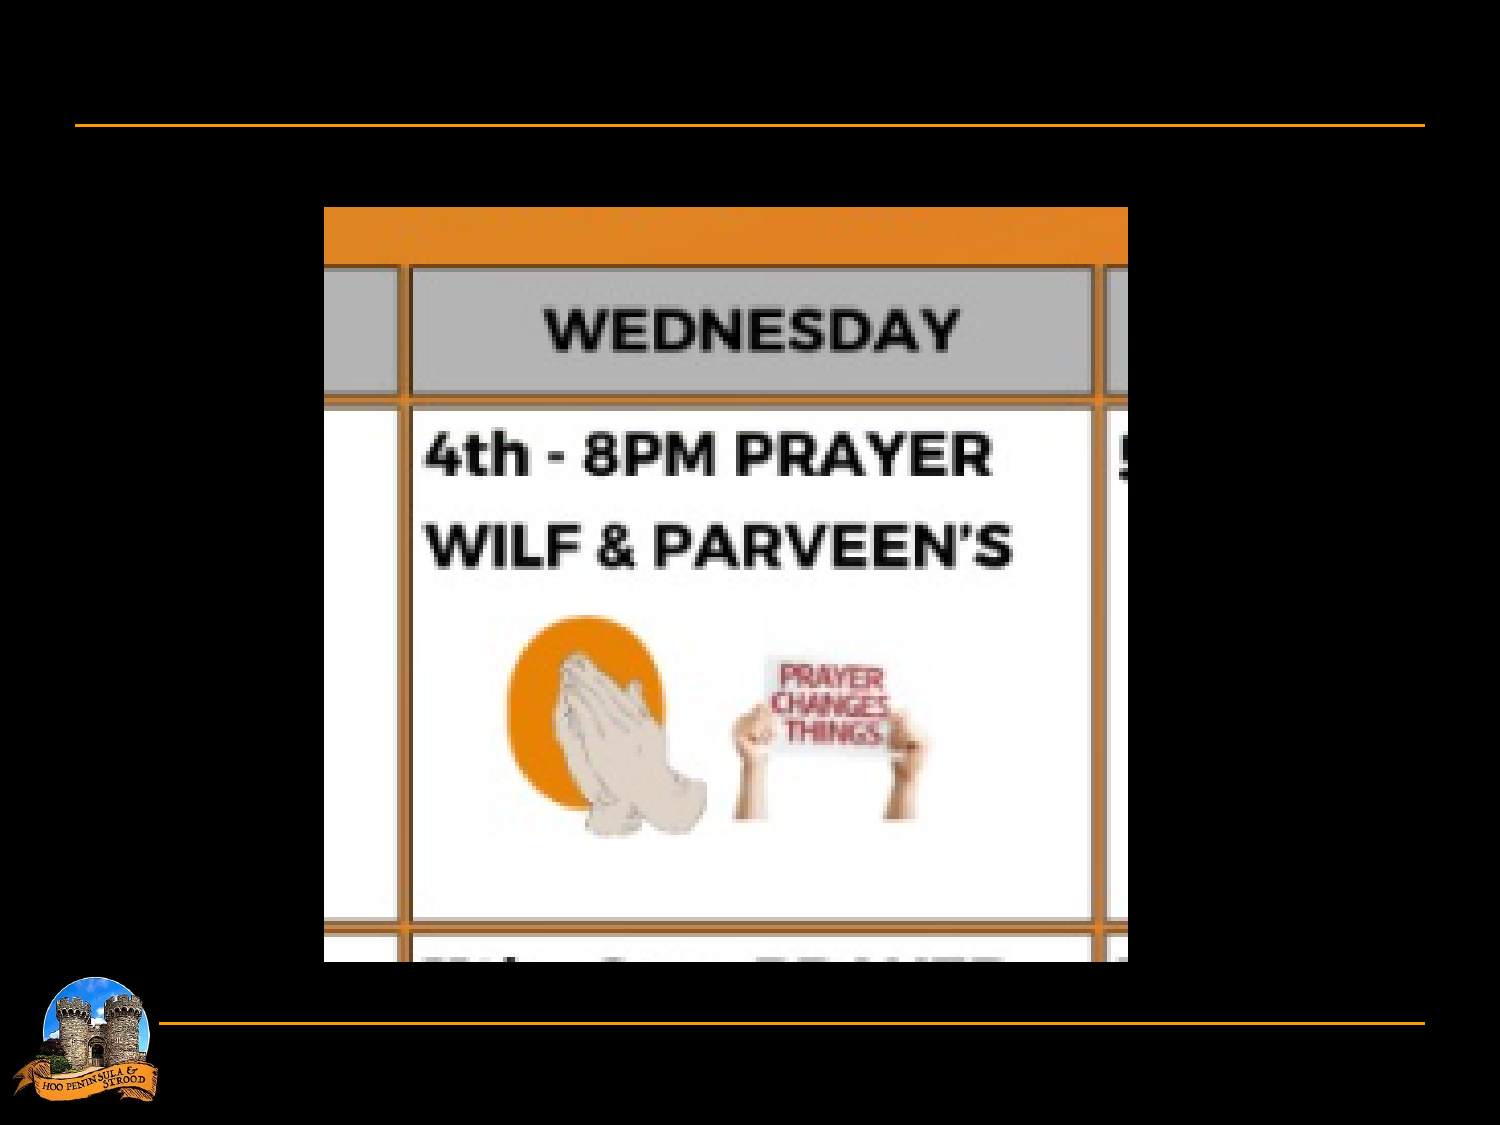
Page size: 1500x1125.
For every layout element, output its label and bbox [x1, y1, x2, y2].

picture [11, 975, 160, 1103]
picture [324, 207, 1129, 963]
